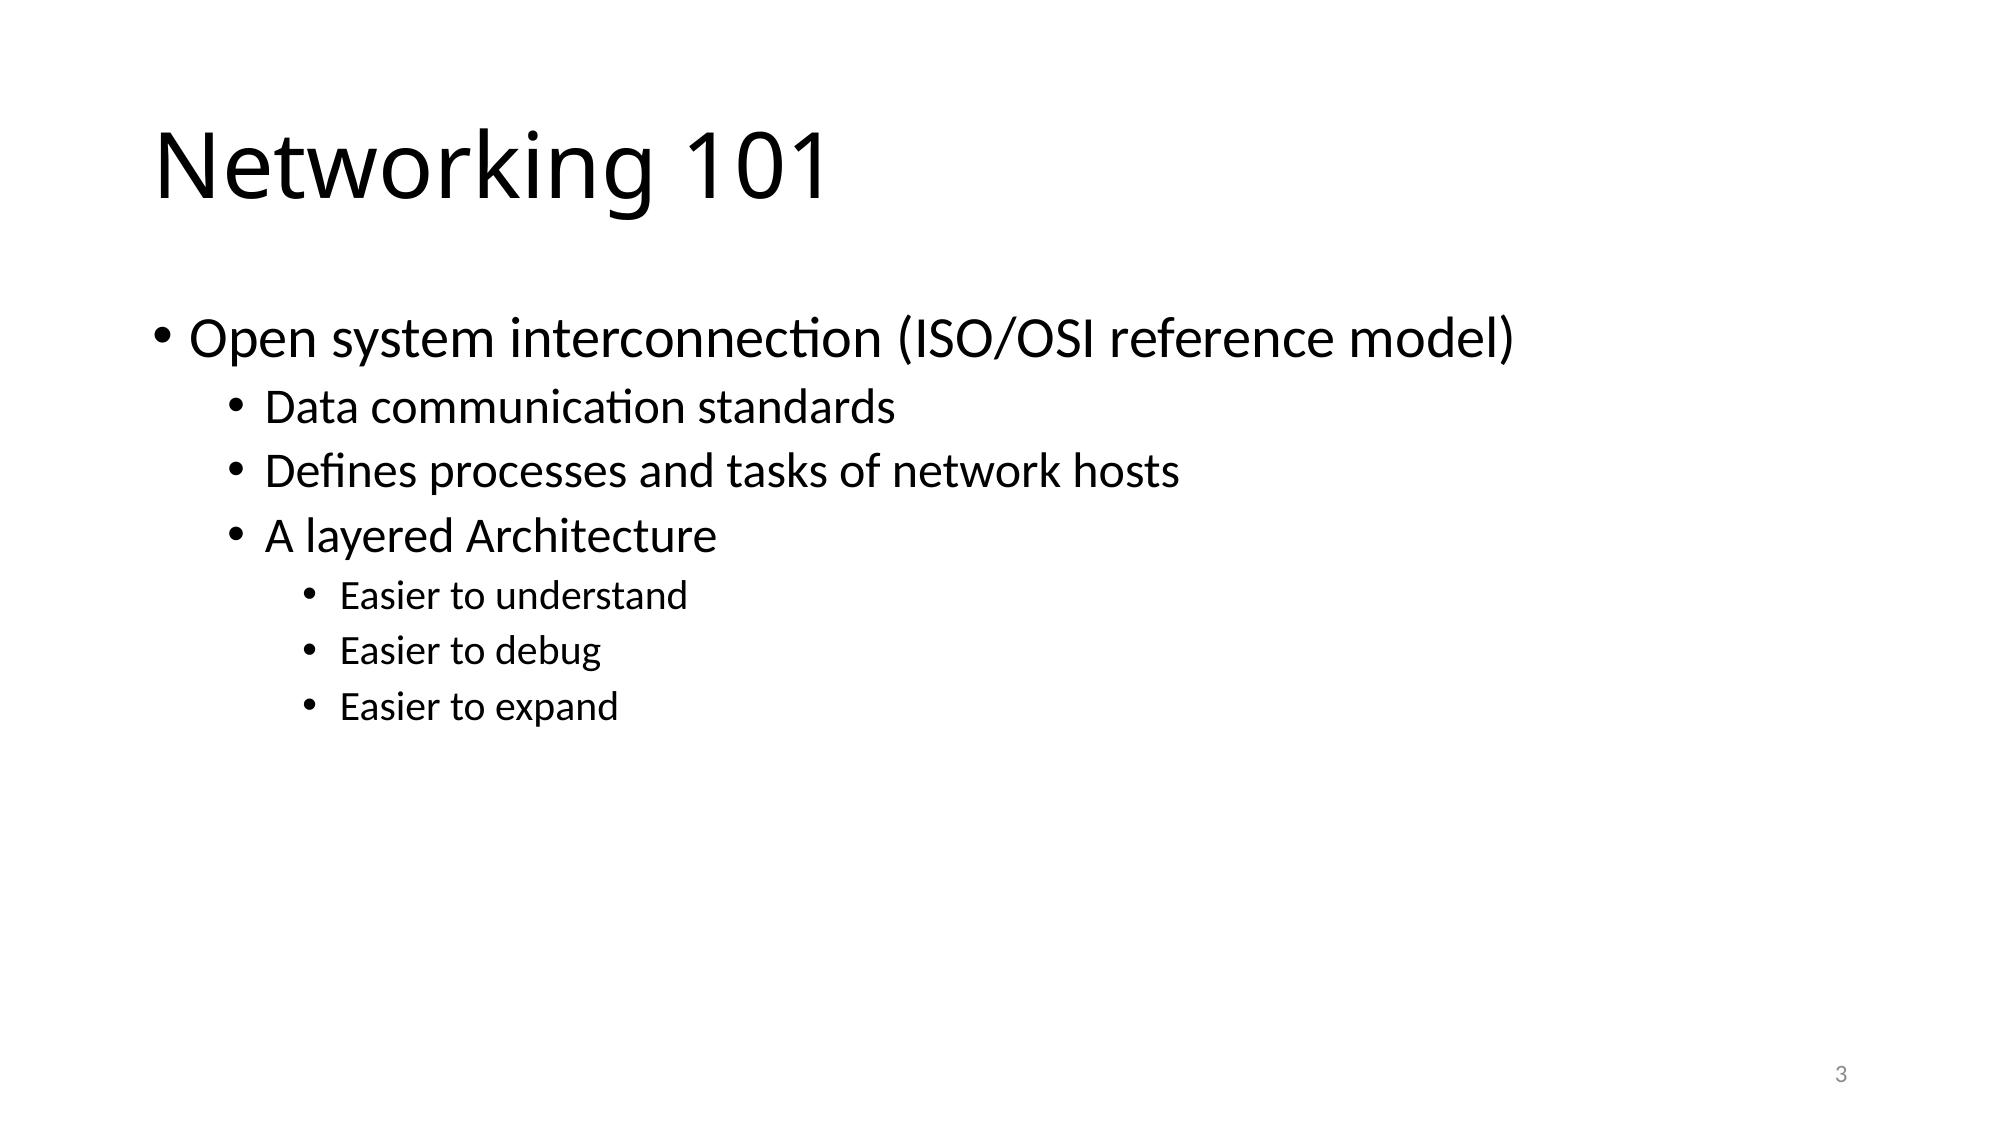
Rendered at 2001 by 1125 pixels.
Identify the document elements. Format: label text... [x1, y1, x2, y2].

slide_number 3 [1412, 1042, 1863, 1103]
title Networking 101 [137, 59, 1863, 278]
list Open system interconnection (ISO/OSI reference model) Data communication standards Defines processes and tasks of network hosts A layered Architecture Easier to understand Easier to debug Easier to expand [137, 299, 1863, 1014]
